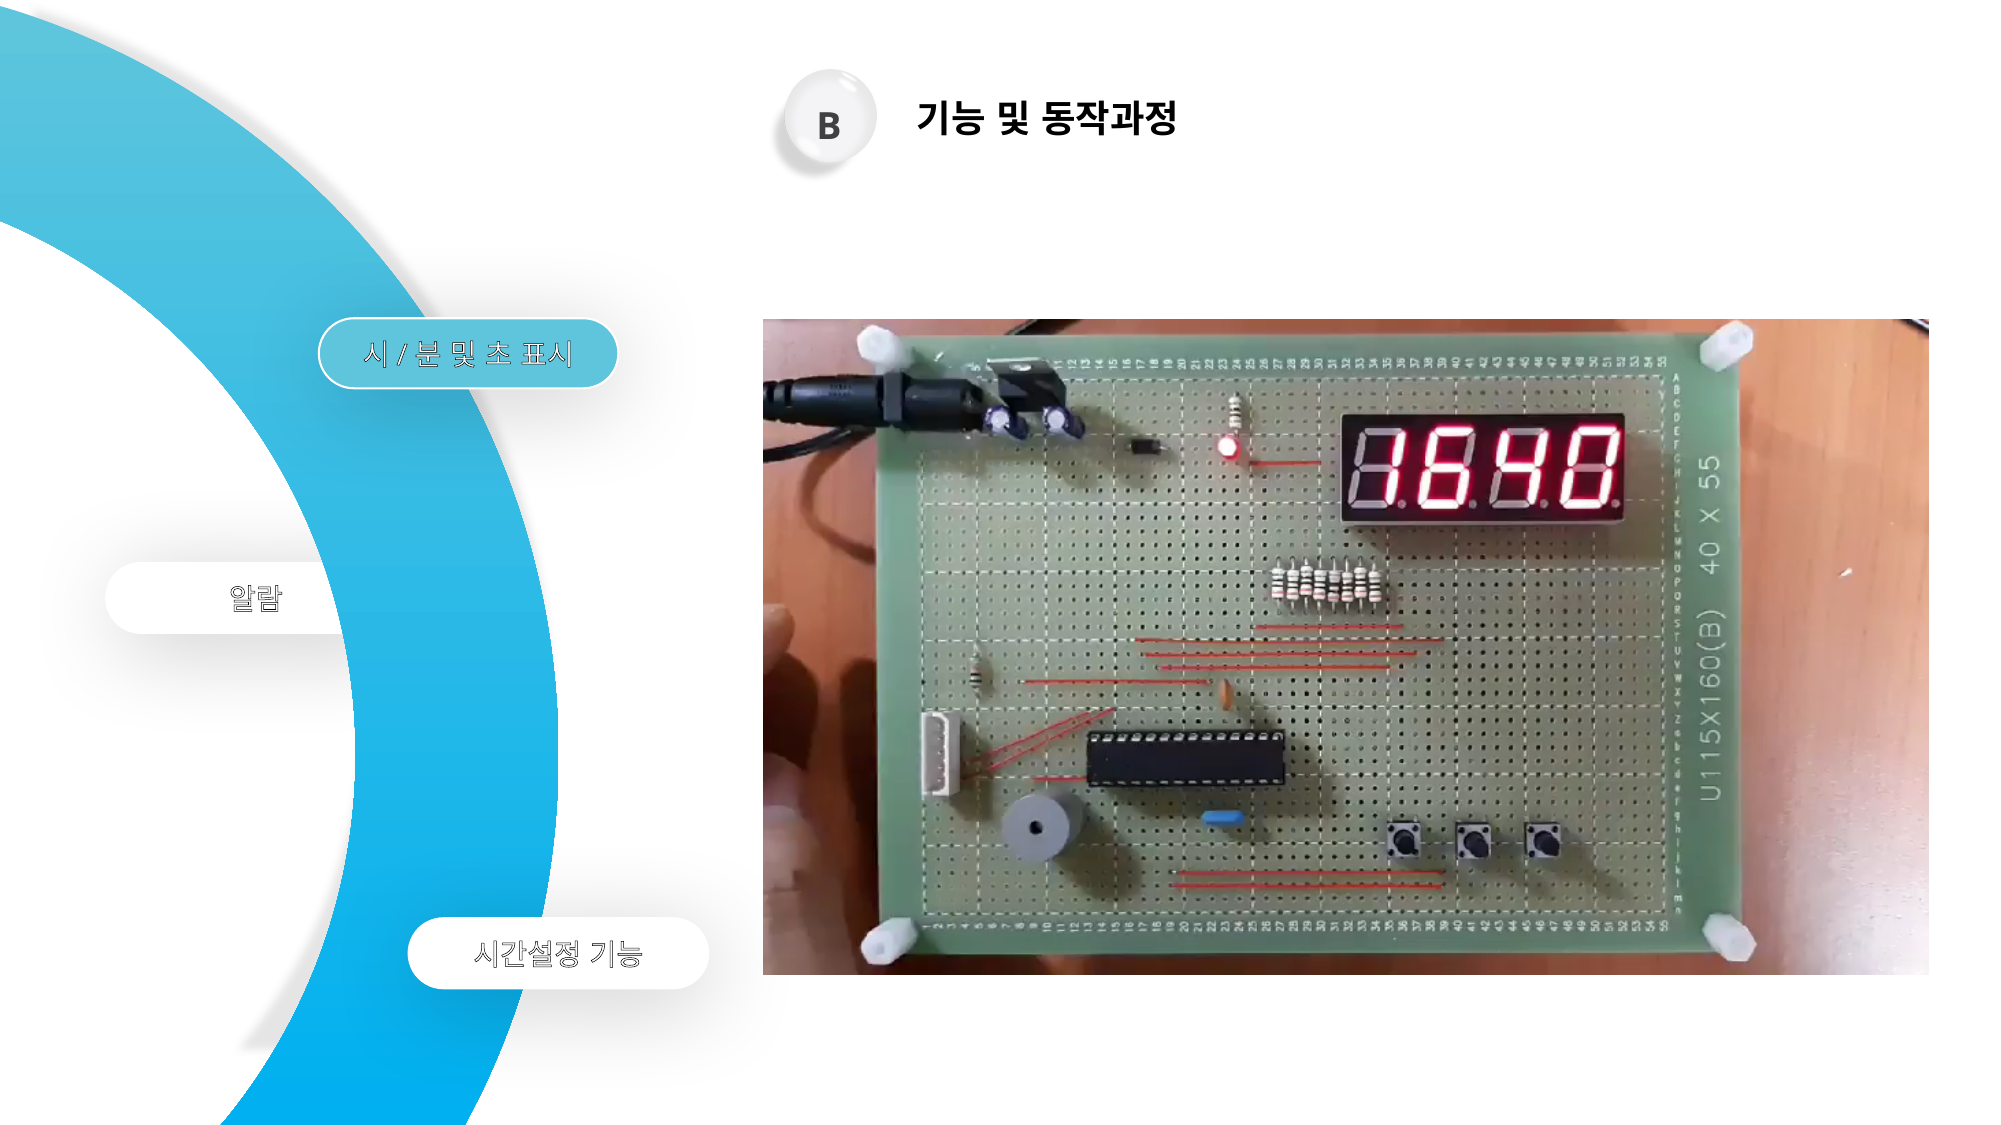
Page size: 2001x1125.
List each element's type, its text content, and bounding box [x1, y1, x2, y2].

text_box [0, 5, 560, 1125]
text_box 시간설정 기능 [407, 917, 710, 990]
text_box 알람 [105, 561, 341, 634]
text_box 시/분 및 초 표시 [317, 317, 620, 390]
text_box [762, 66, 1210, 189]
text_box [762, 318, 1930, 976]
